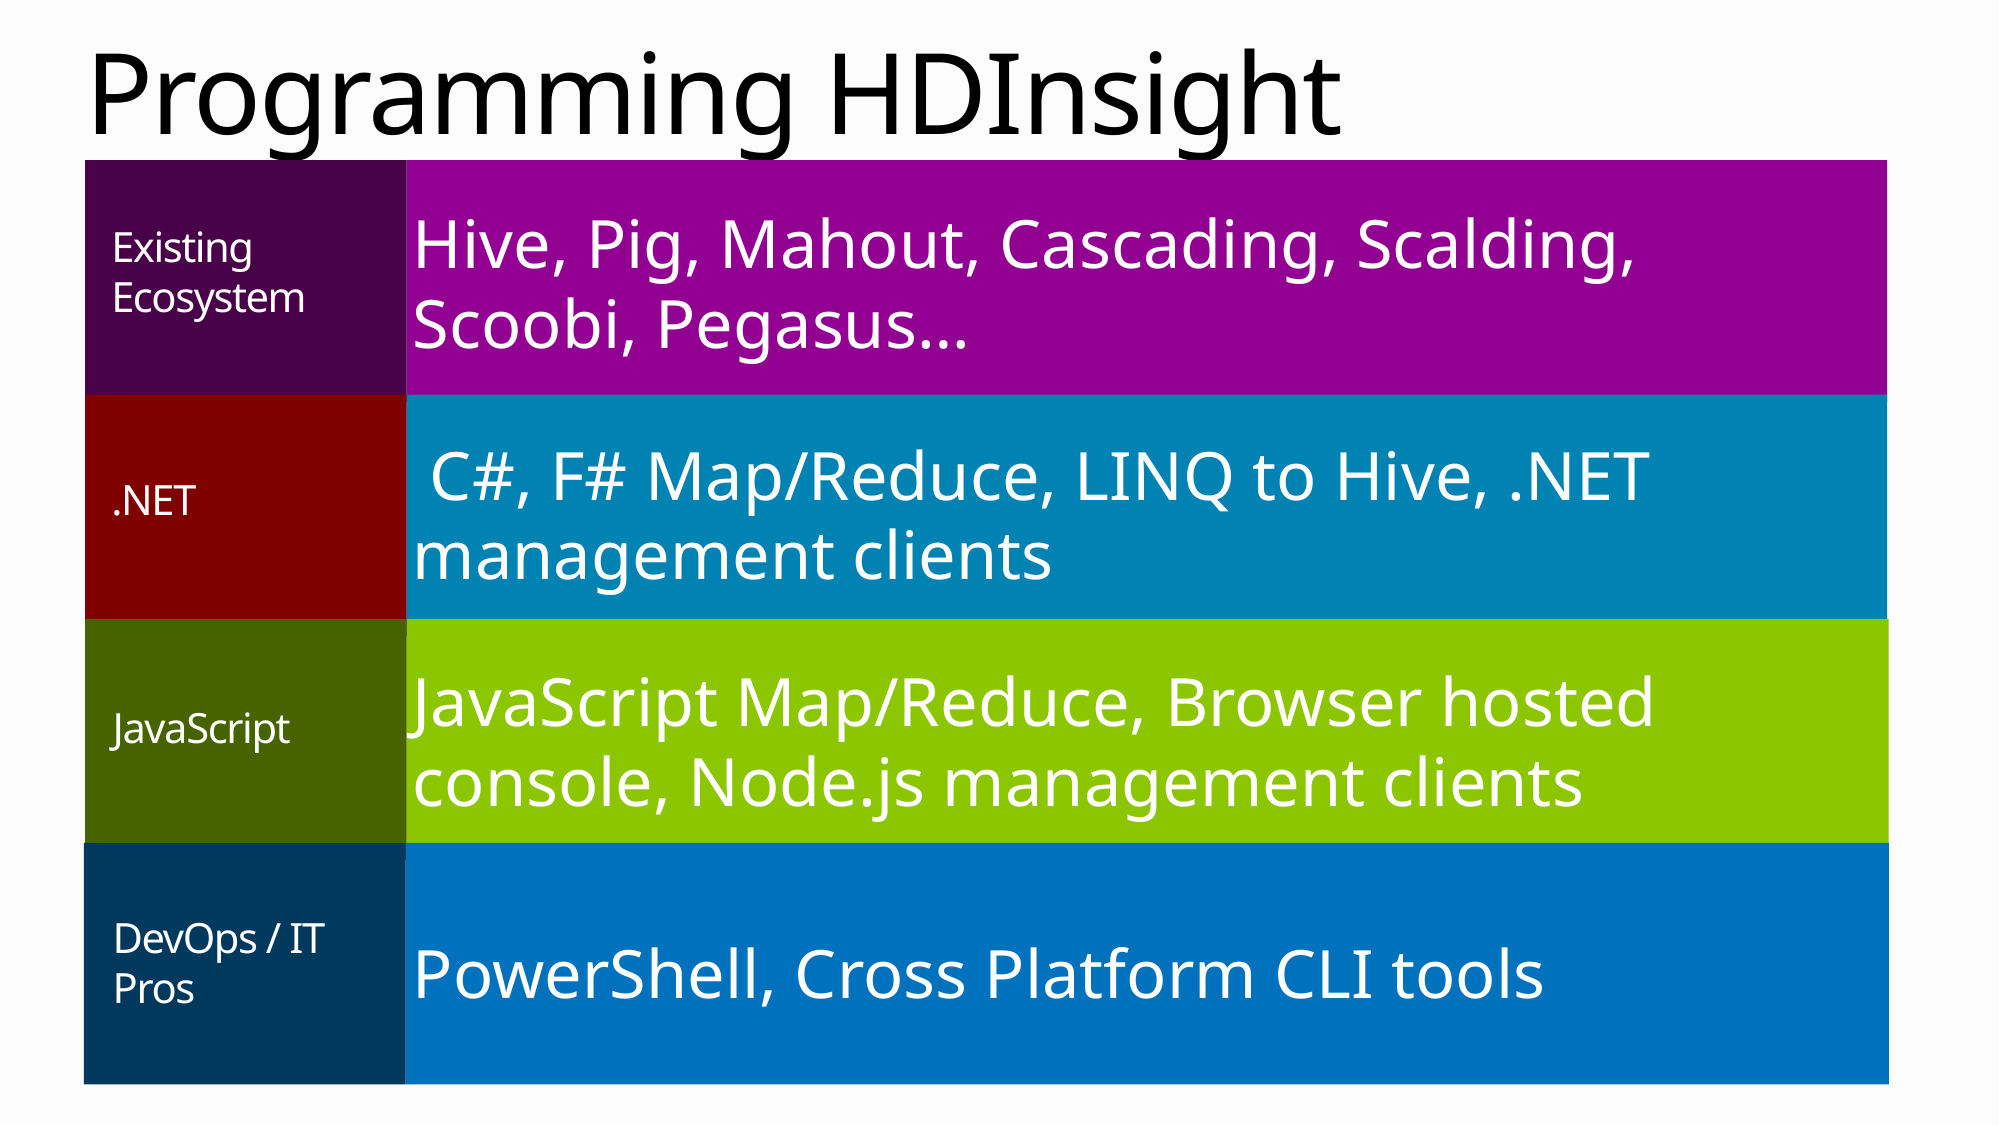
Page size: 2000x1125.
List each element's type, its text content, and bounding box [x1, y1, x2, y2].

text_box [84, 618, 1889, 842]
title Programming HDInsight [85, 37, 1914, 161]
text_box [84, 394, 1888, 618]
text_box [84, 159, 1888, 394]
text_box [83, 842, 1889, 1085]
